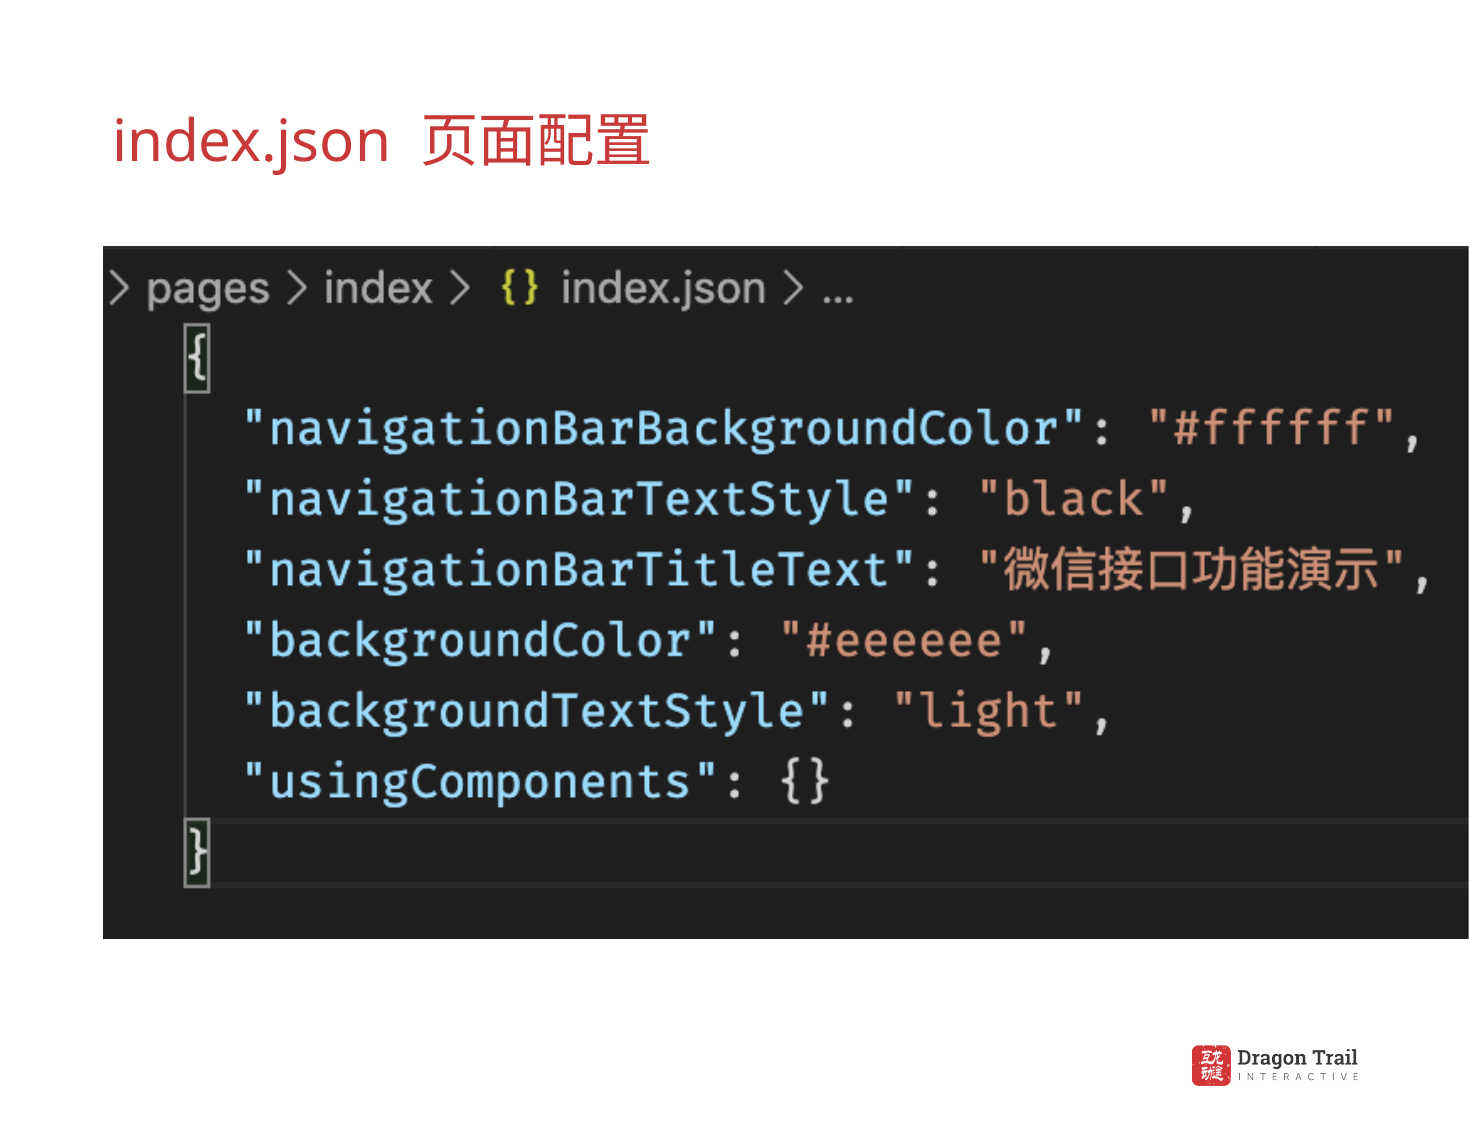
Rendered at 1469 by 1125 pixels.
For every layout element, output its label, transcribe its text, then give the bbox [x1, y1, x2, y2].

text_box index.json 页面配置 [103, 80, 1373, 184]
text_box [1191, 1044, 1358, 1086]
picture [103, 246, 1469, 939]
